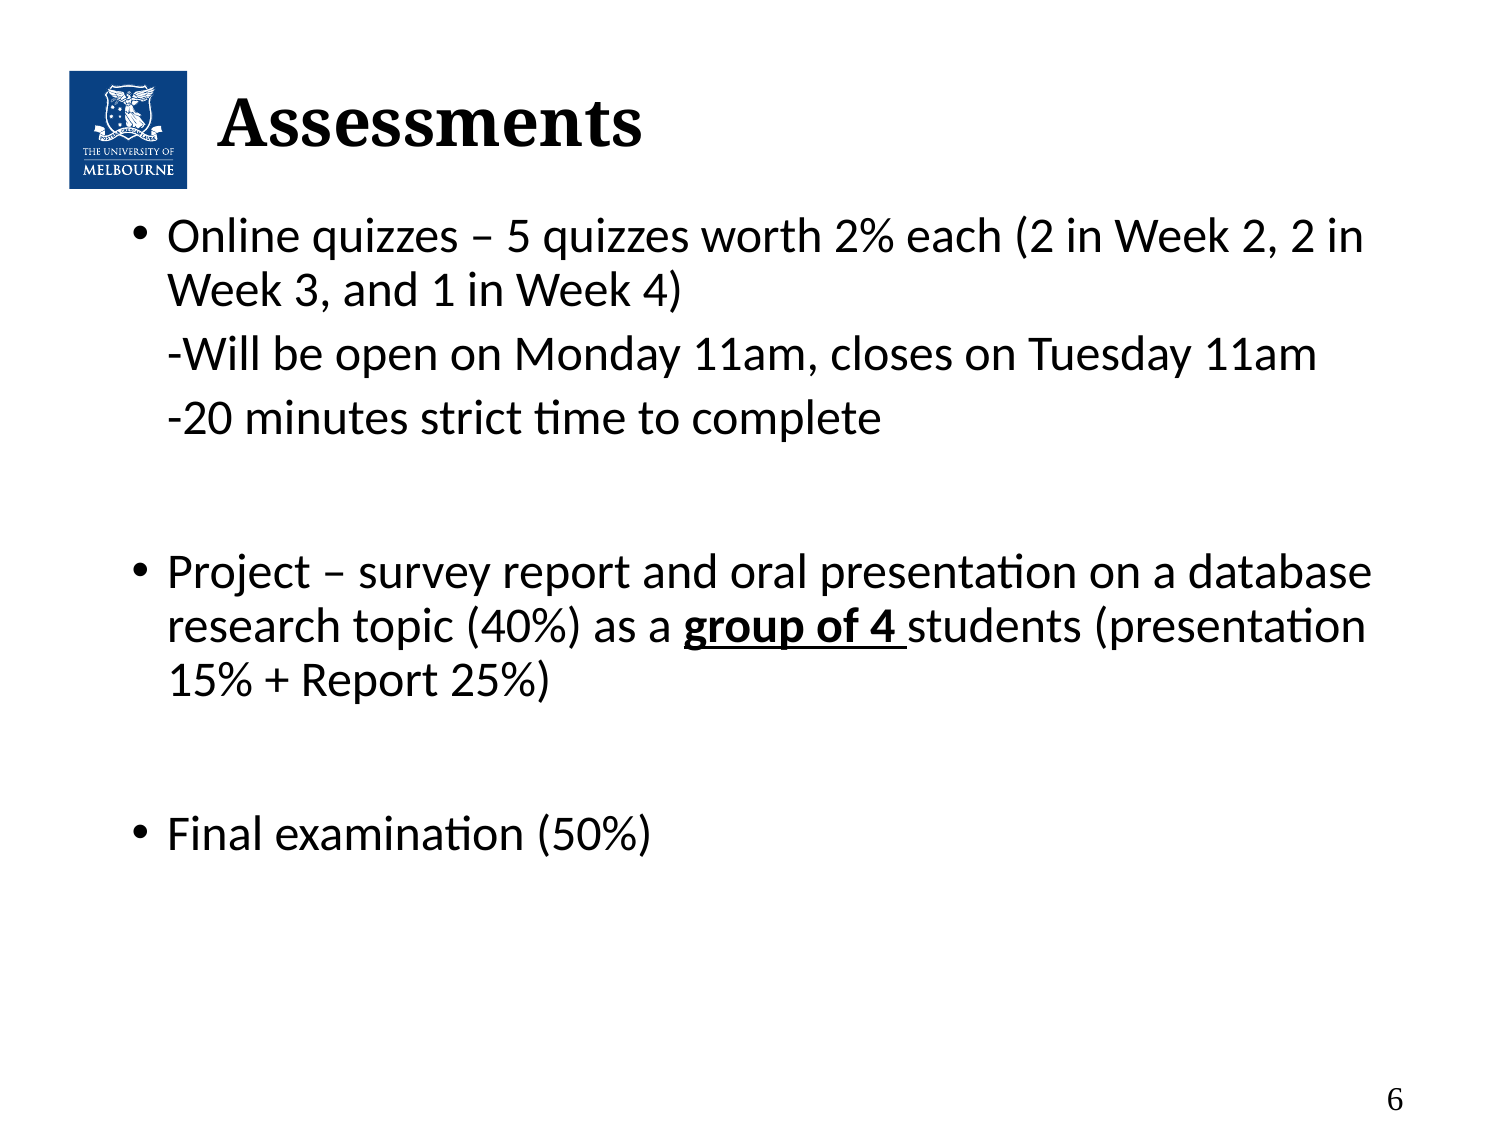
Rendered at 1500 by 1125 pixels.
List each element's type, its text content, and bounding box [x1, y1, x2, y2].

title Assessments [202, 65, 1392, 169]
list Online quizzes – 5 quizzes worth 2% each (2 in Week 2, 2 in Week 3, and 1 in Week 4) -Will be open on Monday 11am, closes on Tuesday 11am -20 minutes strict time to complete Project – survey report and oral presentation on a database research topic (40%) as a group of 4 students (presentation 15% + Report 25%) Final examination (50%) [116, 201, 1392, 986]
